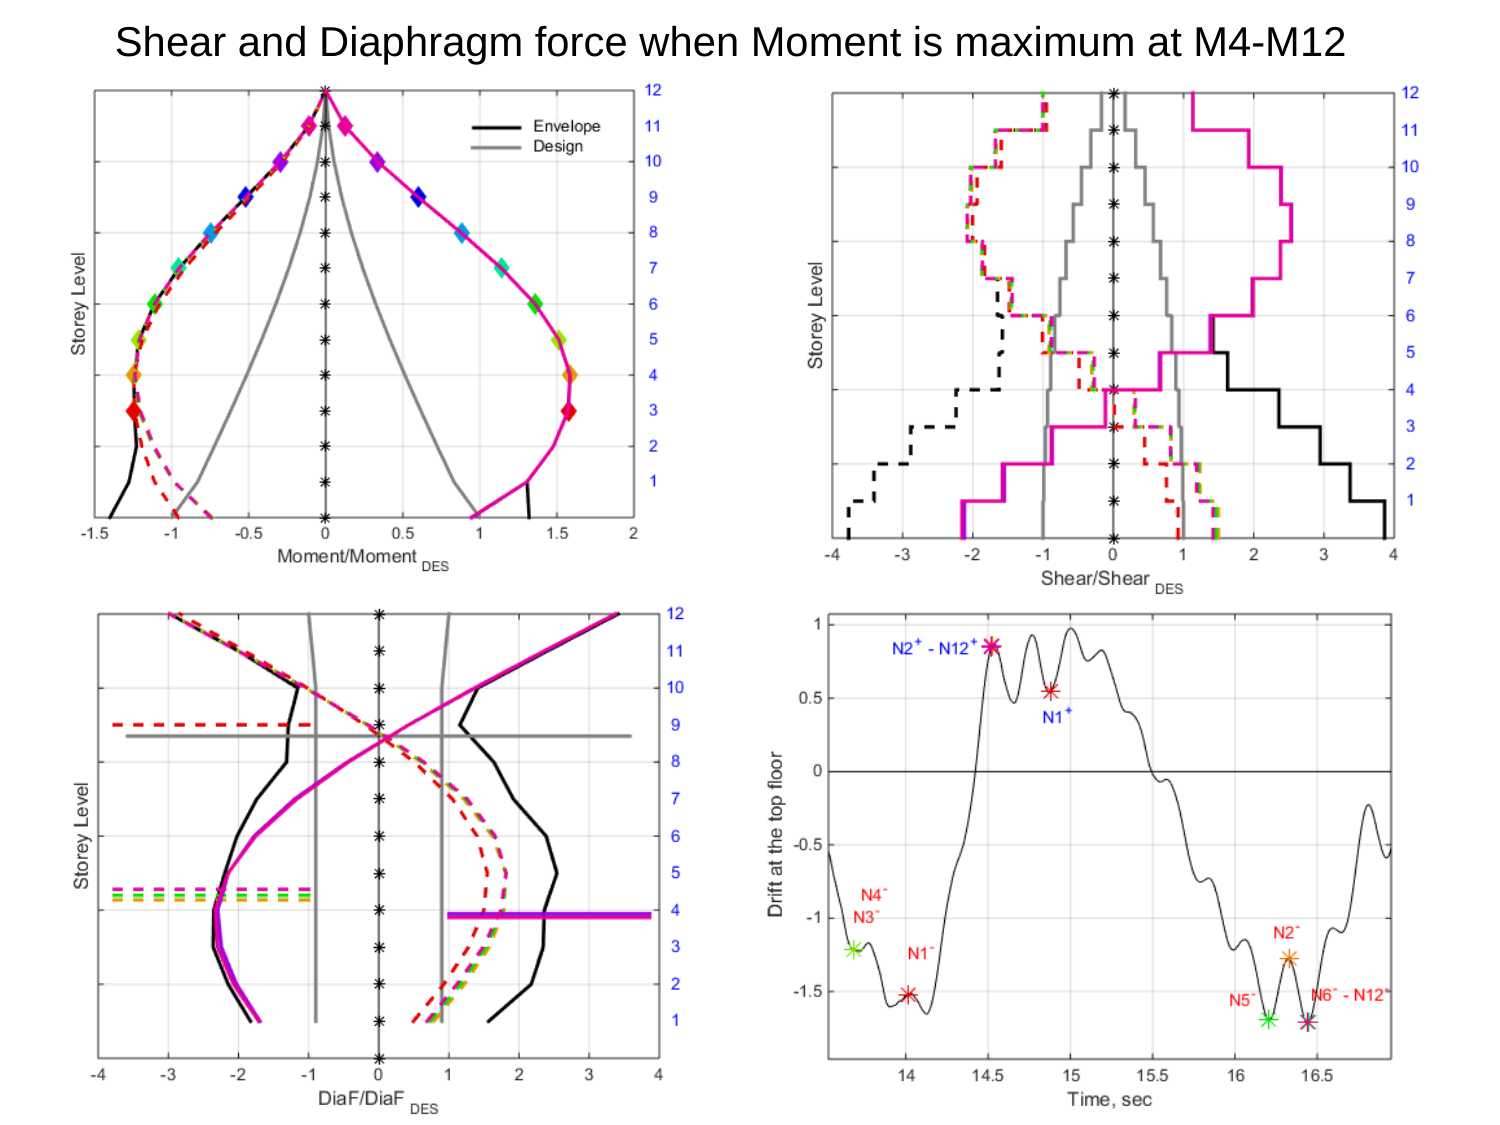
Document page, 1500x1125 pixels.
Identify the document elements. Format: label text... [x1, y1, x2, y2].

title Shear and Diaphragm force when Moment is maximum at M4-M12 [99, 4, 1363, 75]
picture [4, 52, 728, 1118]
picture [734, 53, 1463, 1119]
